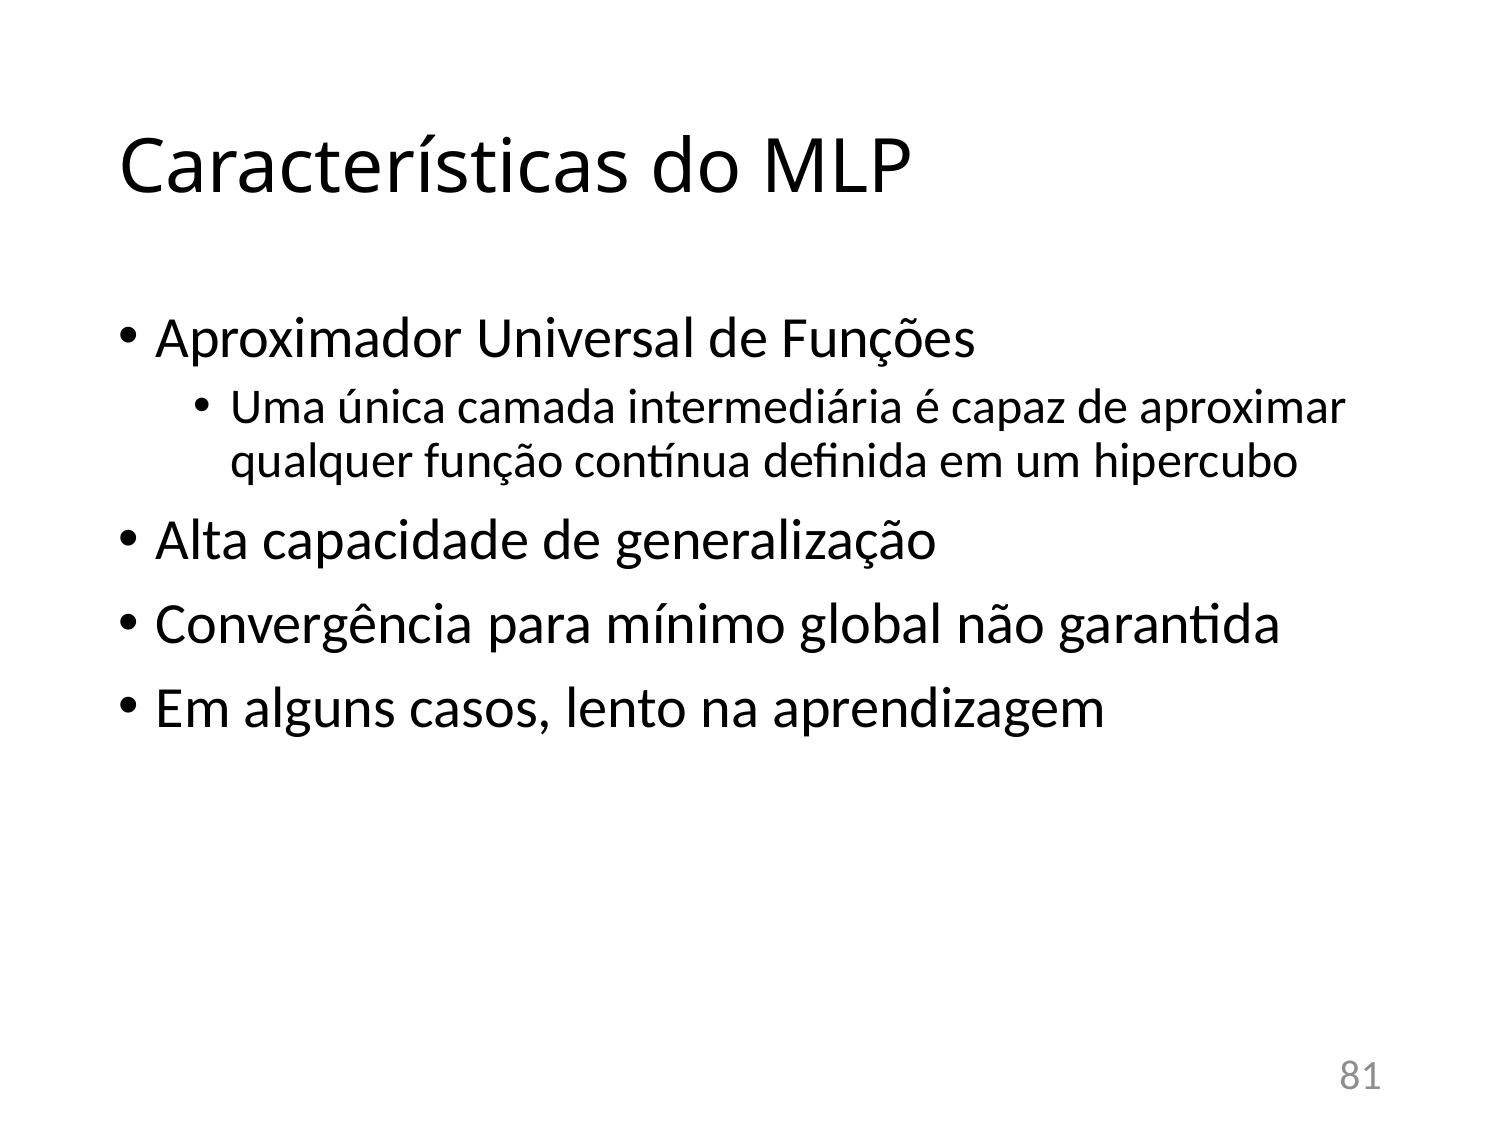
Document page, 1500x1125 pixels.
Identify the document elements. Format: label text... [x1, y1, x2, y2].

slide_number 81 [1059, 1042, 1397, 1103]
title Características do MLP [103, 59, 1397, 278]
list Aproximador Universal de Funções Uma única camada intermediária é capaz de aproximar qualquer função contínua definida em um hipercubo Alta capacidade de generalização Convergência para mínimo global não garantida Em alguns casos, lento na aprendizagem [103, 299, 1397, 1014]
